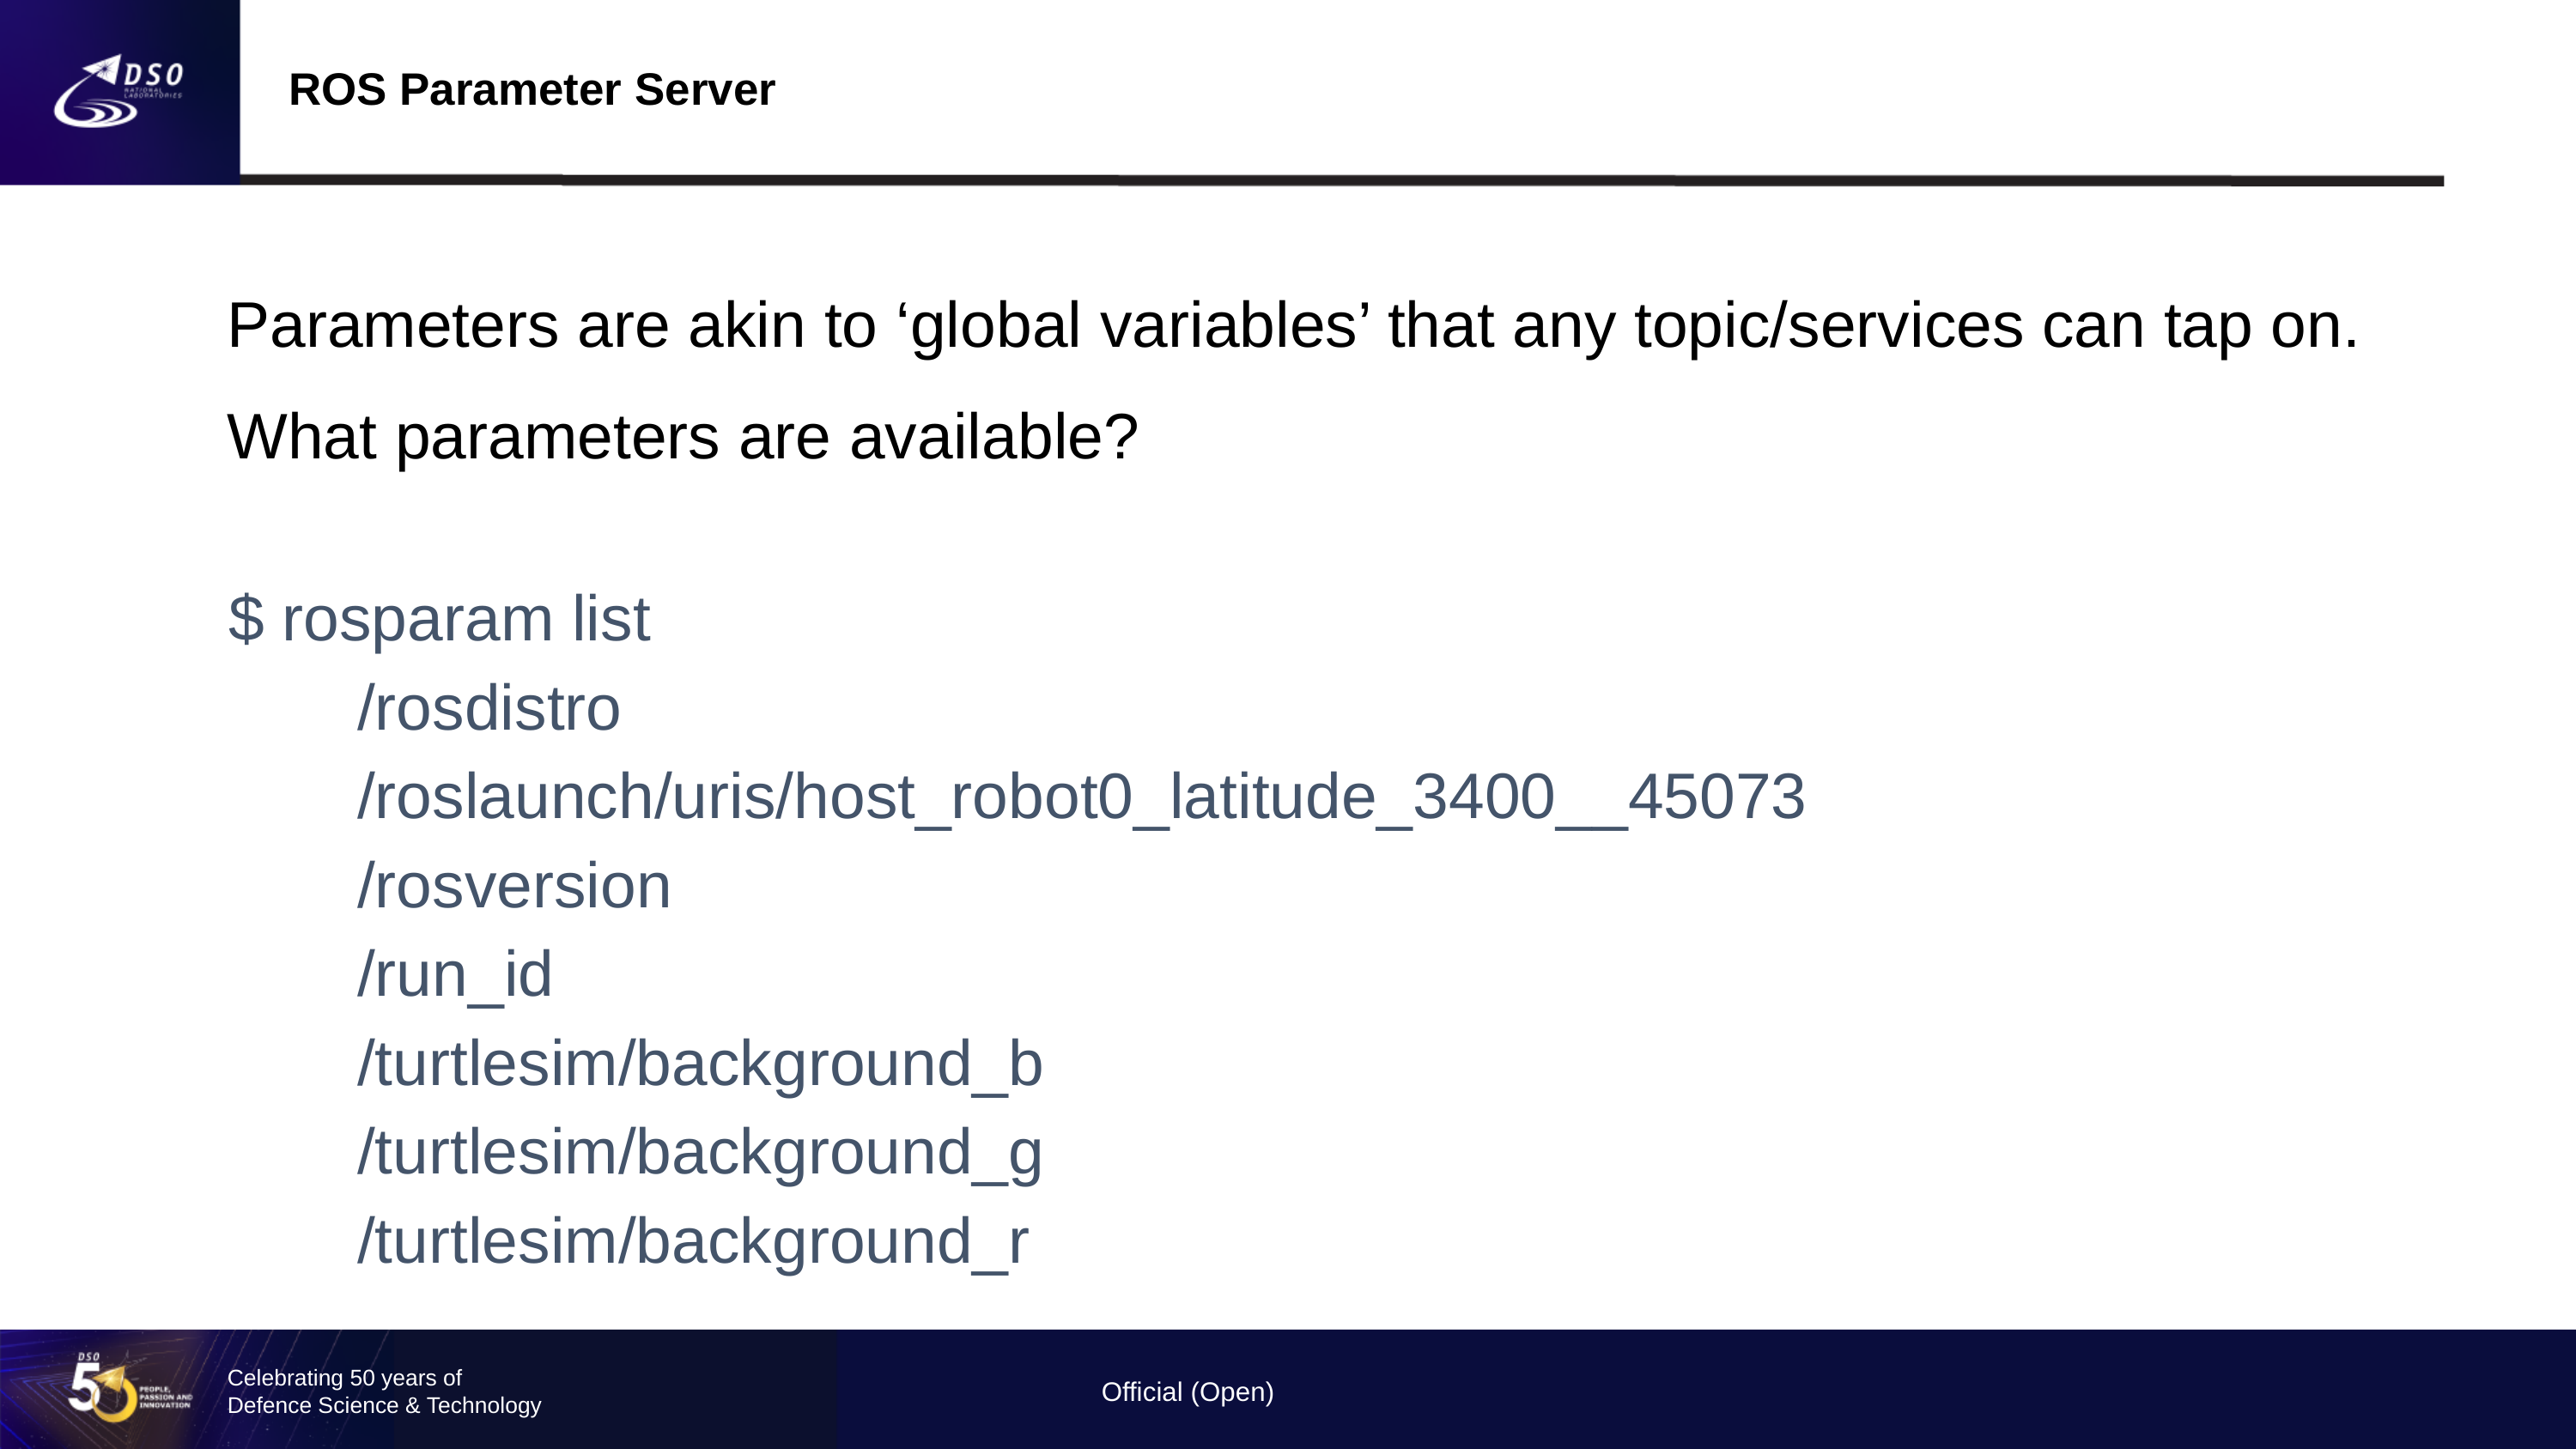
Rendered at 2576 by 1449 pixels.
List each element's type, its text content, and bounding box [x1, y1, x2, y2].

text_box $ rosparam list /rosdistro /roslaunch/uris/host_robot0_latitude_3400__45073 /rosversion /run_id /turtlesim/background_b /turtlesim/background_g /turtlesim/background_r [203, 539, 2576, 1301]
text_box Parameters are akin to ‘global variables’ that any topic/services can tap on. What parameters are available? [201, 265, 2391, 1223]
picture [0, 0, 2576, 1449]
text_box ROS Parameter Server [263, 40, 2485, 142]
